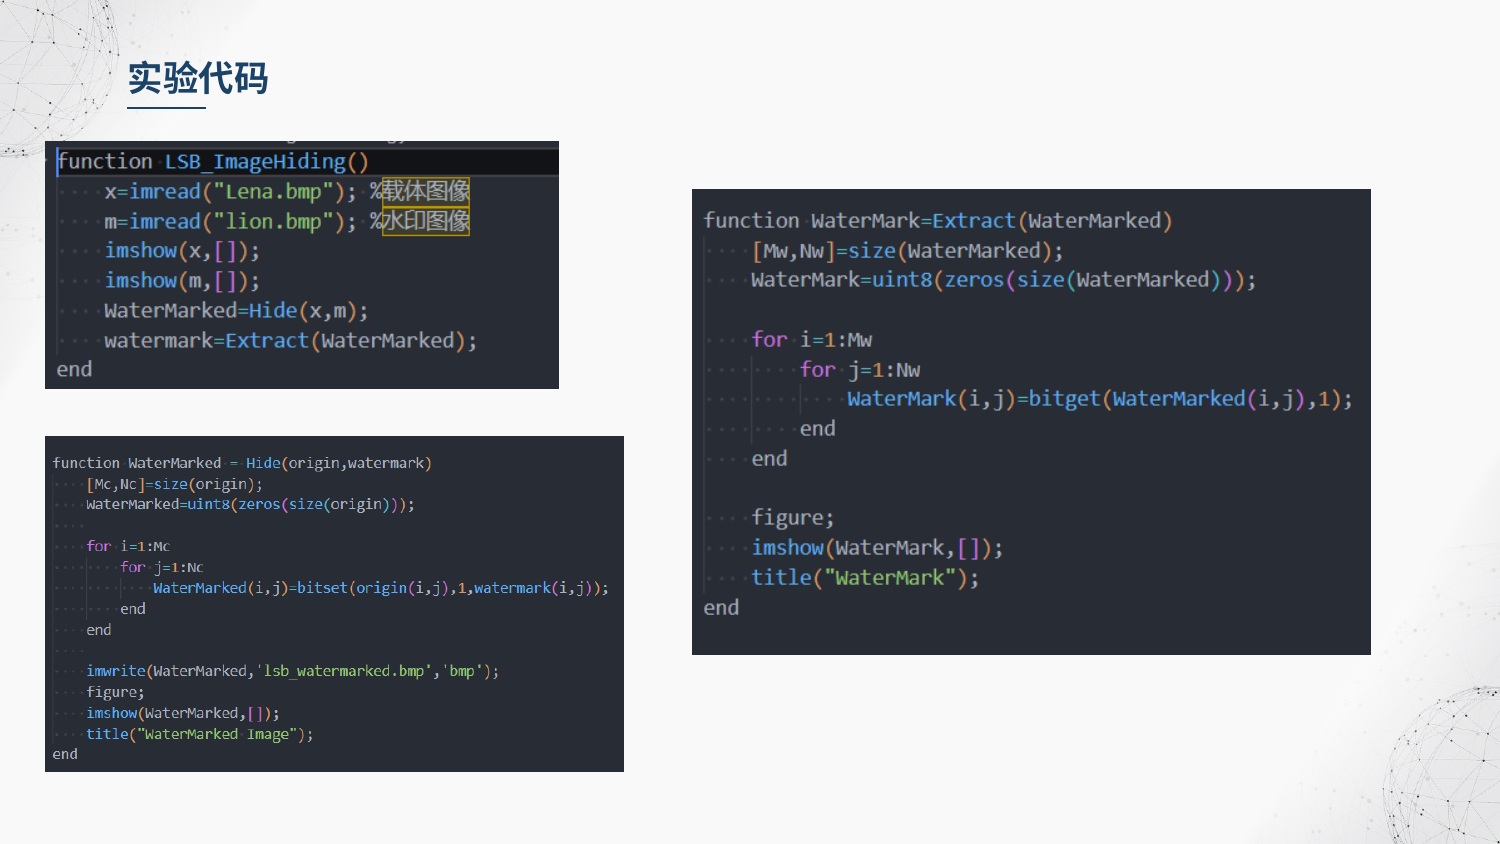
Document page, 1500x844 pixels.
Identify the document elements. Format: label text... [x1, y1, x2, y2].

text_box 实验代码 [116, 50, 488, 105]
picture [0, 0, 1500, 844]
